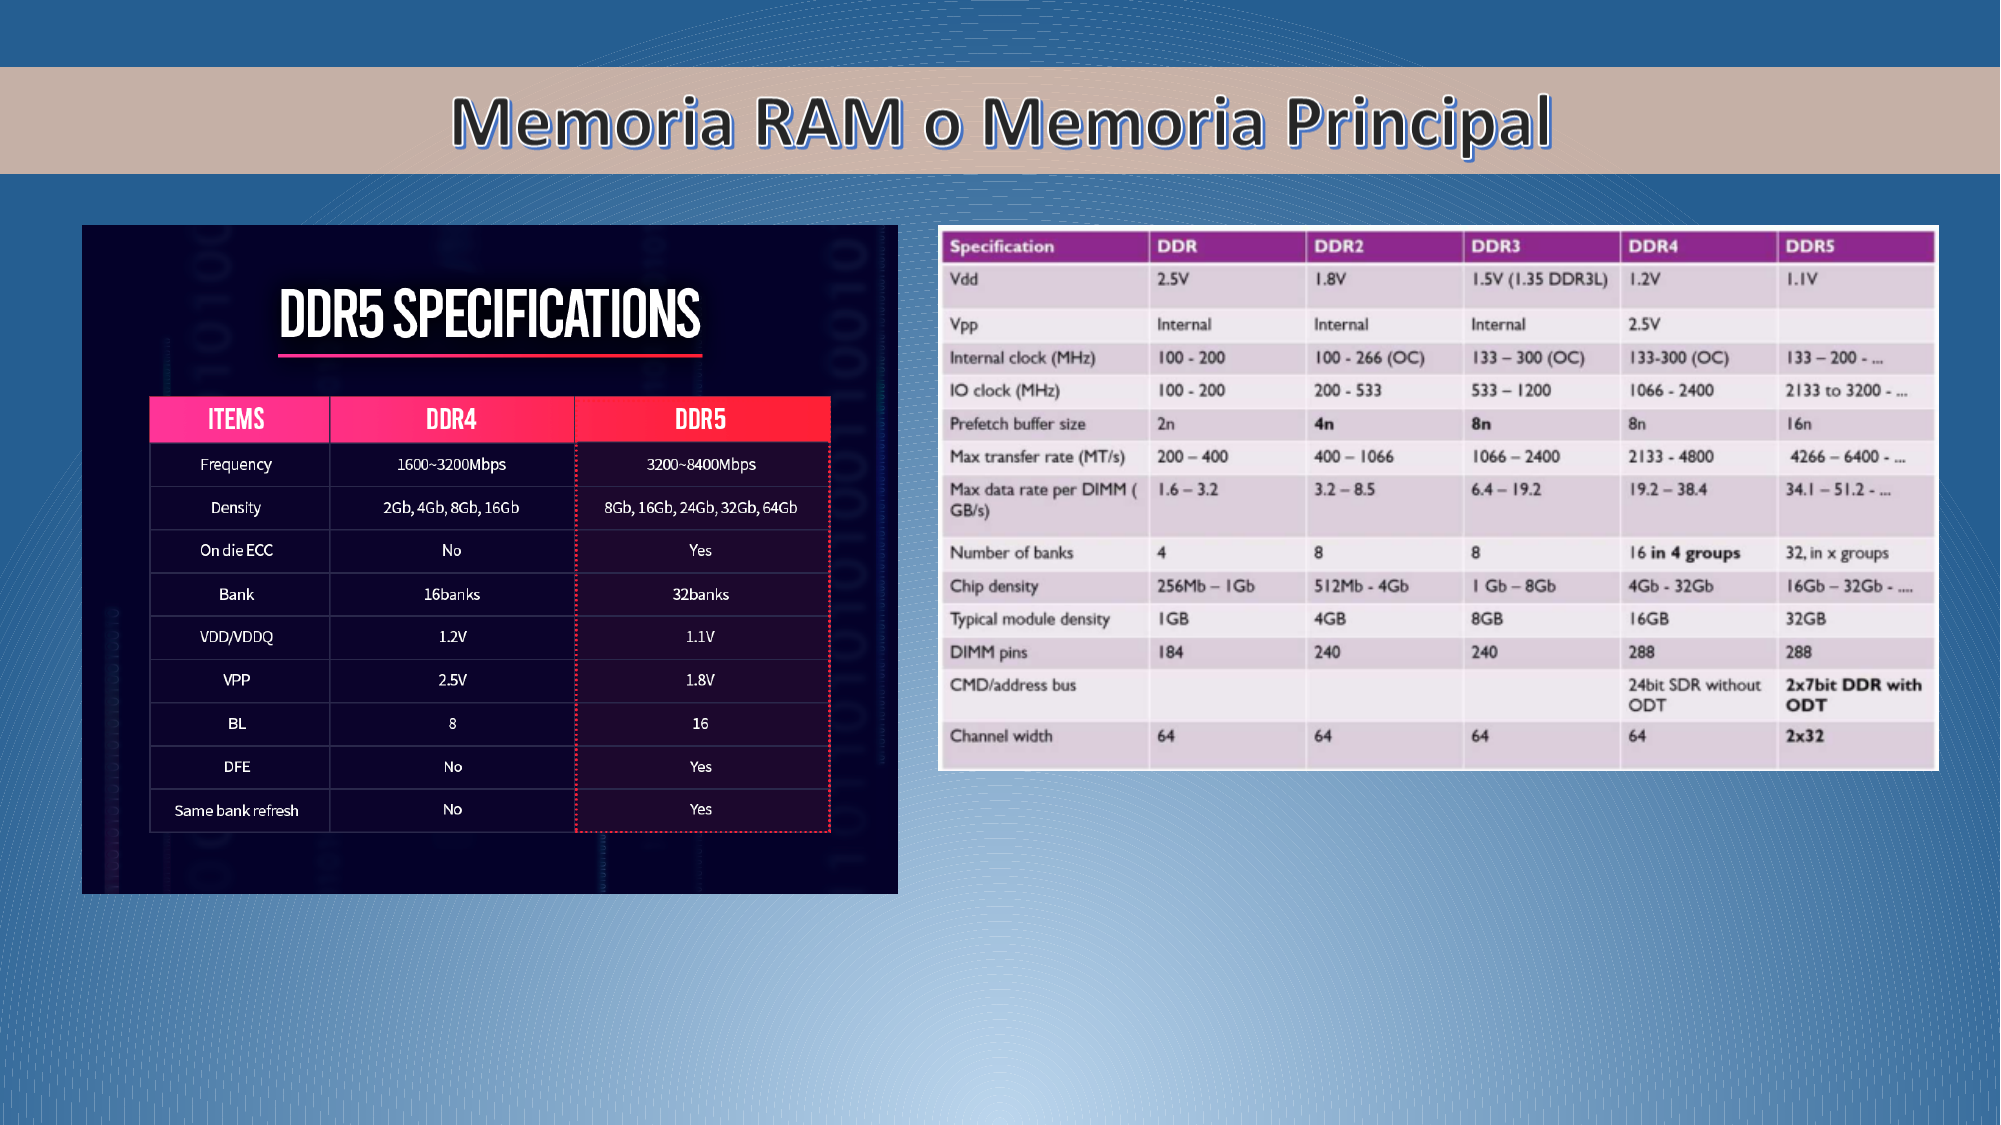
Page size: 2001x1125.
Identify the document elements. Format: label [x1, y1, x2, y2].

picture [82, 225, 898, 894]
picture [938, 225, 1939, 771]
picture [0, 67, 2000, 174]
